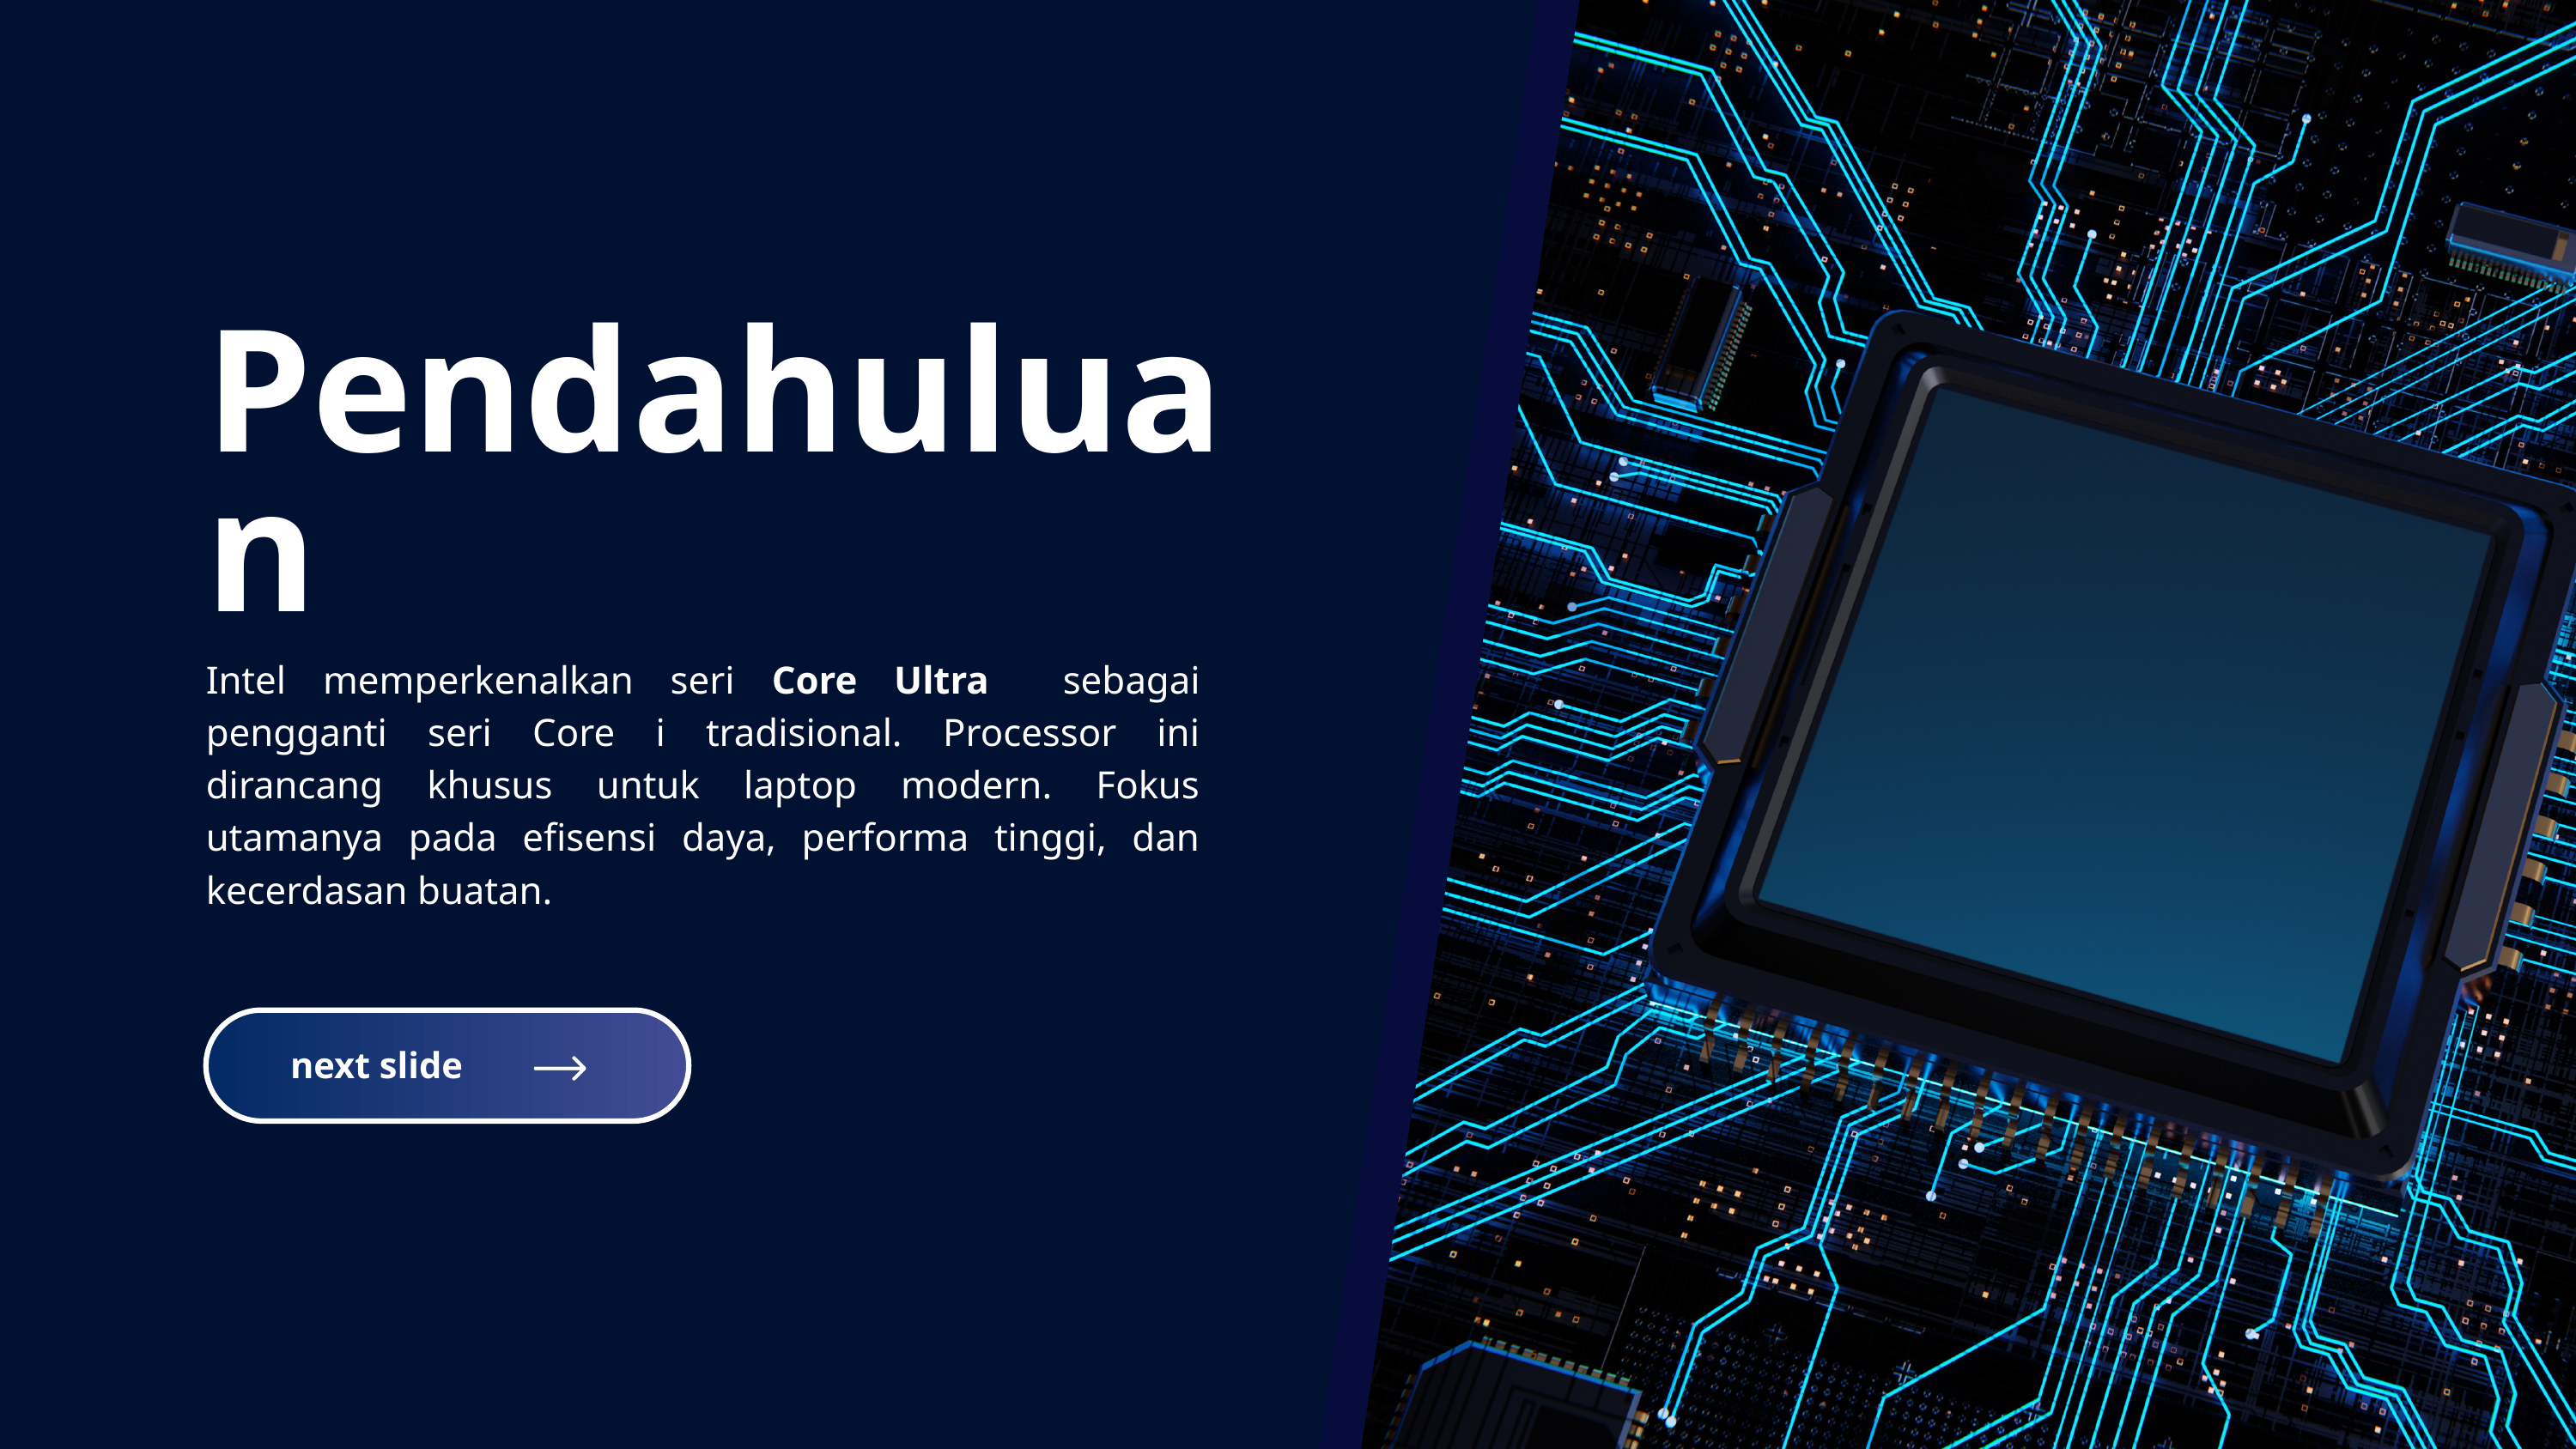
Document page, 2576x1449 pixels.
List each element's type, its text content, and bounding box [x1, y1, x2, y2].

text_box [205, 1009, 690, 1122]
text_box Pendahuluan [205, 325, 1316, 646]
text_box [1321, 0, 2576, 1449]
text_box Intel memperkenalkan seri Core Ultra sebagai pengganti seri Core i tradisional. Processor ini dirancang khusus untuk laptop modern. Fokus utamanya pada efisensi daya, performa tinggi, dan kecerdasan buatan. [205, 648, 1200, 912]
